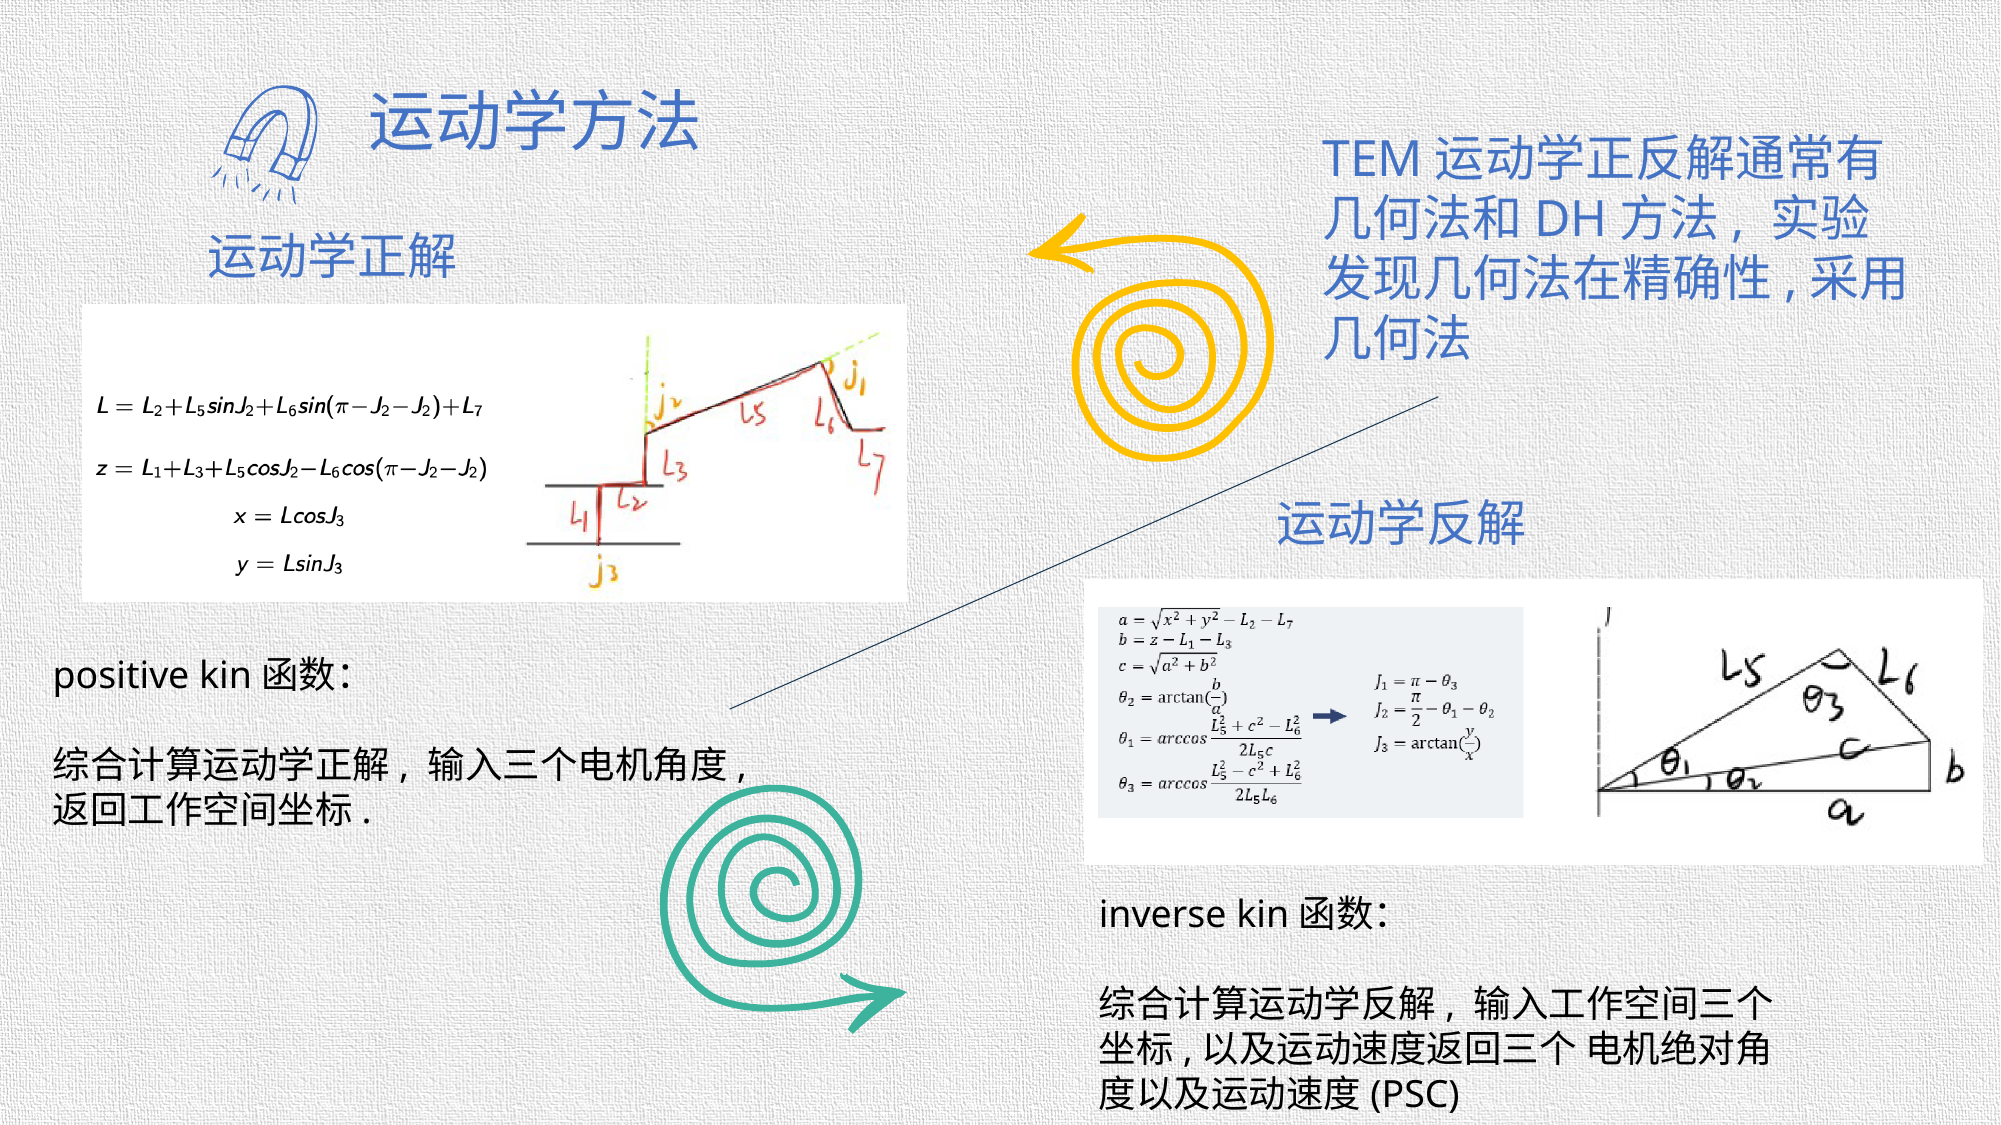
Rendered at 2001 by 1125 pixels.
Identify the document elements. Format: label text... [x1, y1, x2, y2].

text_box inverse kin函数： 综合计算运动学反解, 输入工作空间三个坐标,以及运动速度返回三个 电机绝对角度以及运动速度(PSC) [1084, 883, 1817, 1123]
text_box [37, 483, 1084, 841]
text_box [1439, 483, 1884, 579]
text_box [1027, 212, 1275, 396]
text_box TEM运动学正反解通常有几何法和DH方法, 实验发现几何法在精确性,采用几何法 [1307, 119, 1930, 375]
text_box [729, 396, 1439, 710]
text_box 运动学方法 [354, 71, 1188, 167]
picture [0, 0, 2001, 1125]
text_box [659, 841, 907, 1034]
text_box 运动学正解 [192, 216, 815, 292]
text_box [211, 81, 318, 205]
